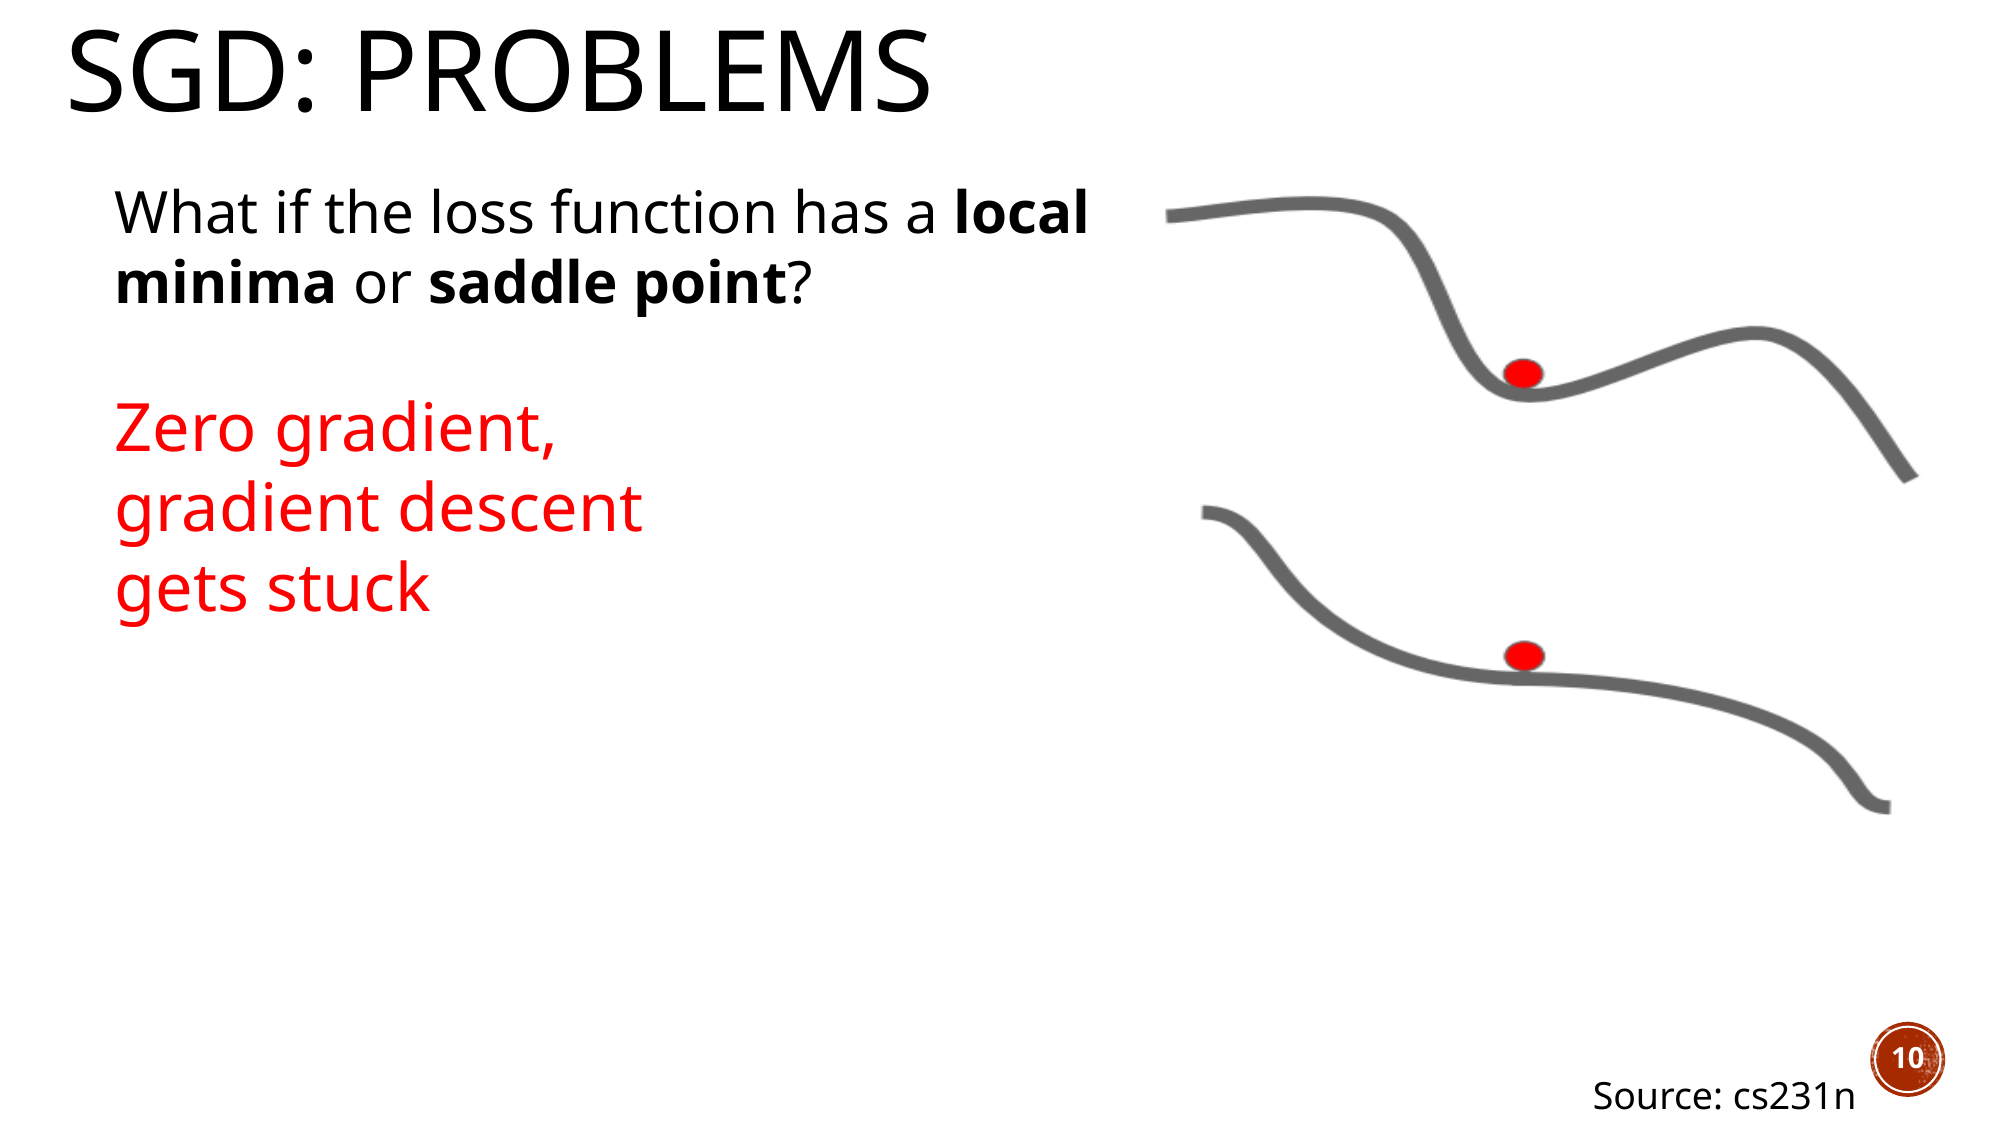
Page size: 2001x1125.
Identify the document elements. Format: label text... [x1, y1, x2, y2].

slide_number 10 [1855, 1028, 1961, 1089]
picture [1162, 187, 1923, 827]
title SGD: Problems [50, 0, 1850, 150]
text_box Source: cs231n [1578, 1064, 1872, 1125]
text_box What if the loss function has a local minima or saddle point? Zero gradient, gradient descent gets stuck [99, 167, 1150, 960]
